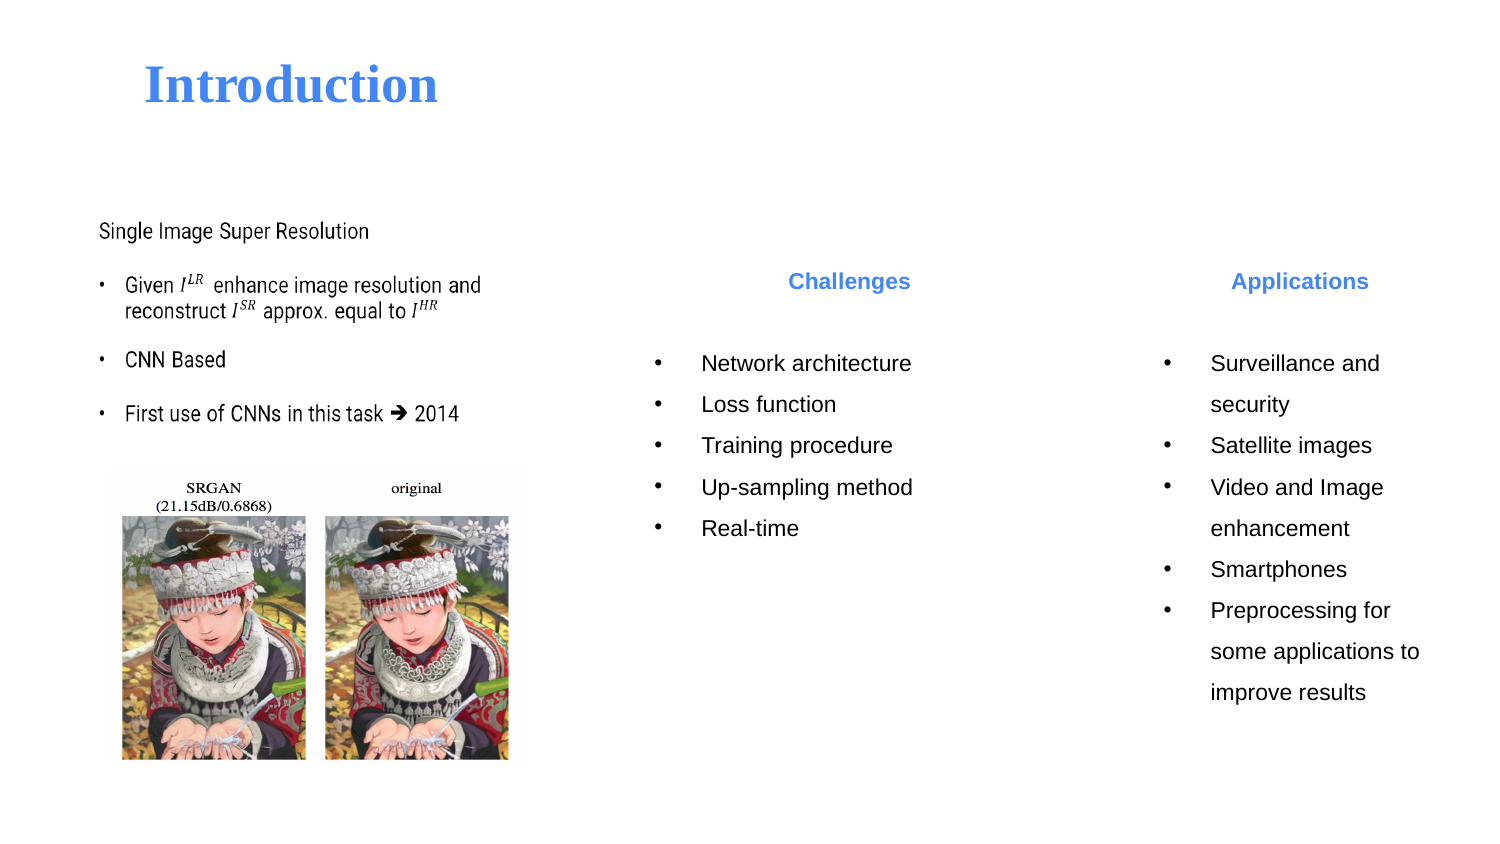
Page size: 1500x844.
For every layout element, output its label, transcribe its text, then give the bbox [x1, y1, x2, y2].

text_box Challenges Network architecture Loss function Training procedure Up-sampling method Real-time [639, 245, 1060, 549]
text_box Introduction [0, 40, 671, 121]
picture [108, 457, 529, 765]
text_box [90, 218, 546, 436]
text_box Applications Surveillance and security Satellite images Video and Image enhancement Smartphones Preprocessing for some applications to improve results [1148, 245, 1452, 713]
